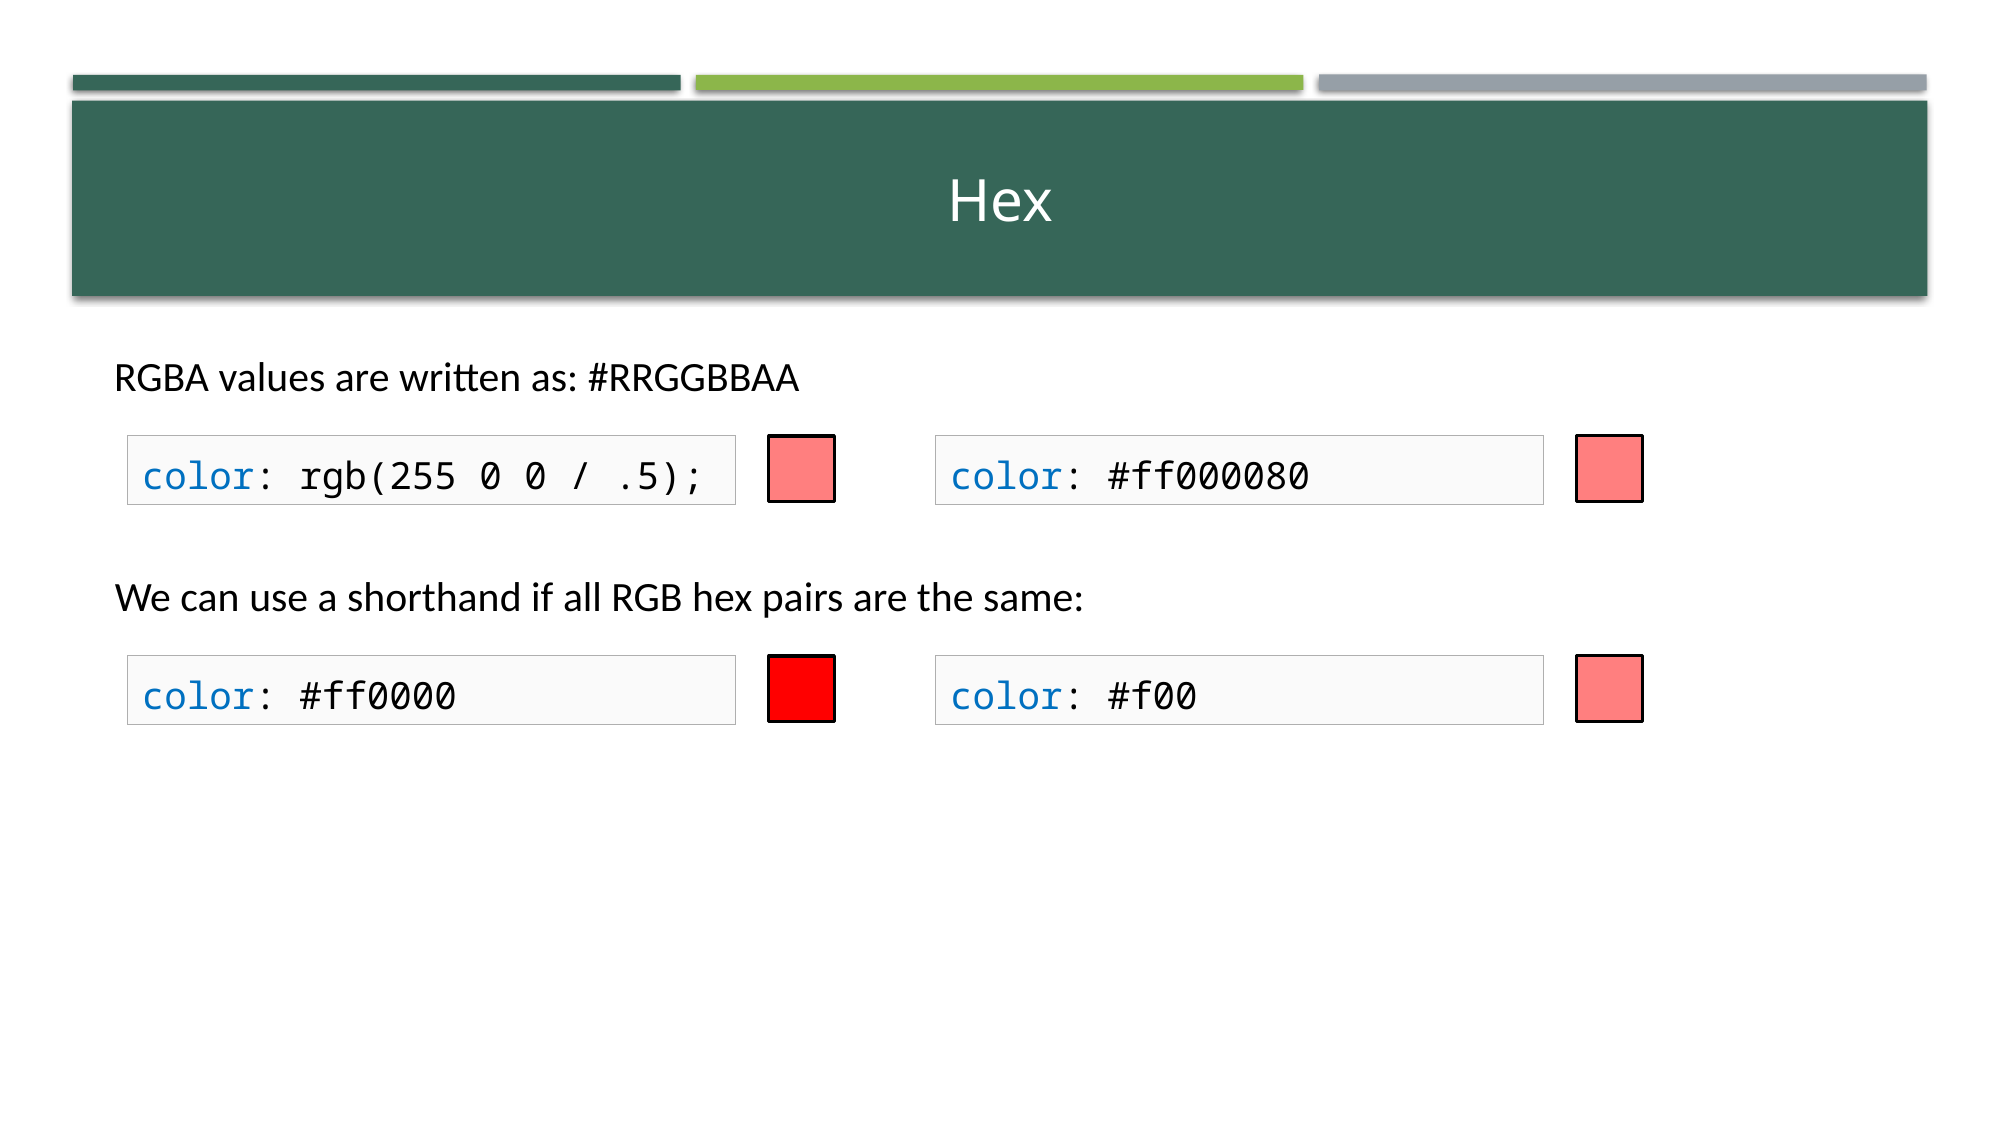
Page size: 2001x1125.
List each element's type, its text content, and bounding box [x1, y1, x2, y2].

text_box [767, 434, 836, 503]
text_box [1575, 654, 1644, 723]
text_box color: #ff0000 [127, 655, 736, 725]
text_box RGBA values are written as: #RRGGBBAA [99, 342, 815, 408]
text_box [767, 654, 836, 723]
text_box color: #f00 [935, 655, 1544, 725]
text_box We can use a shorthand if all RGB hex pairs are the same: [100, 562, 1101, 628]
text_box [1575, 434, 1644, 503]
title Hex [95, 152, 1905, 241]
text_box color: #ff000080 [935, 435, 1544, 505]
text_box color: rgb(255 0 0 / .5); [127, 435, 736, 505]
